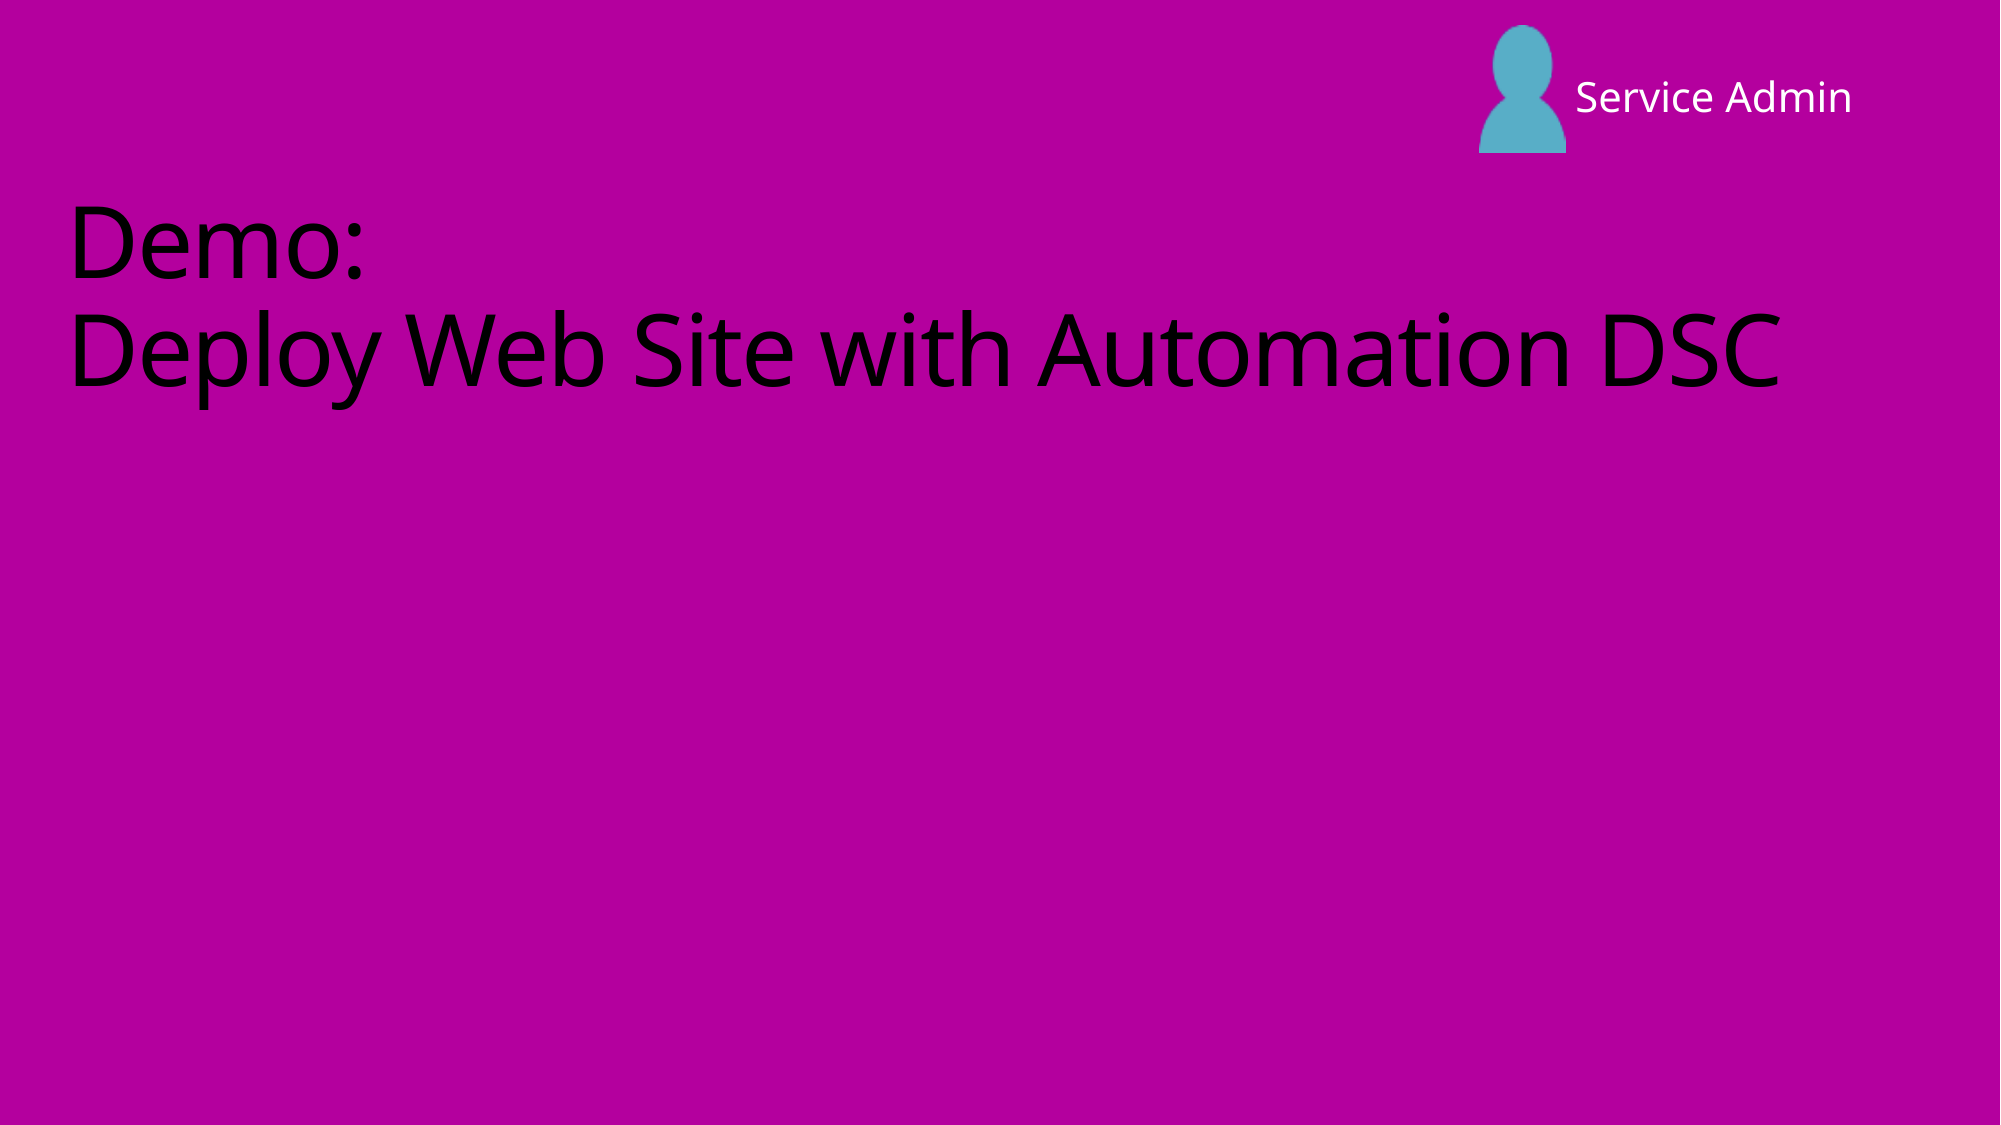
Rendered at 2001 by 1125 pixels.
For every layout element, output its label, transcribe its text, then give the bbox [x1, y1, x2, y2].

text_box Service Admin [1505, 69, 1959, 164]
picture [1479, 25, 1567, 153]
title Demo: Deploy Web Site with Automation DSC [42, 177, 1955, 535]
